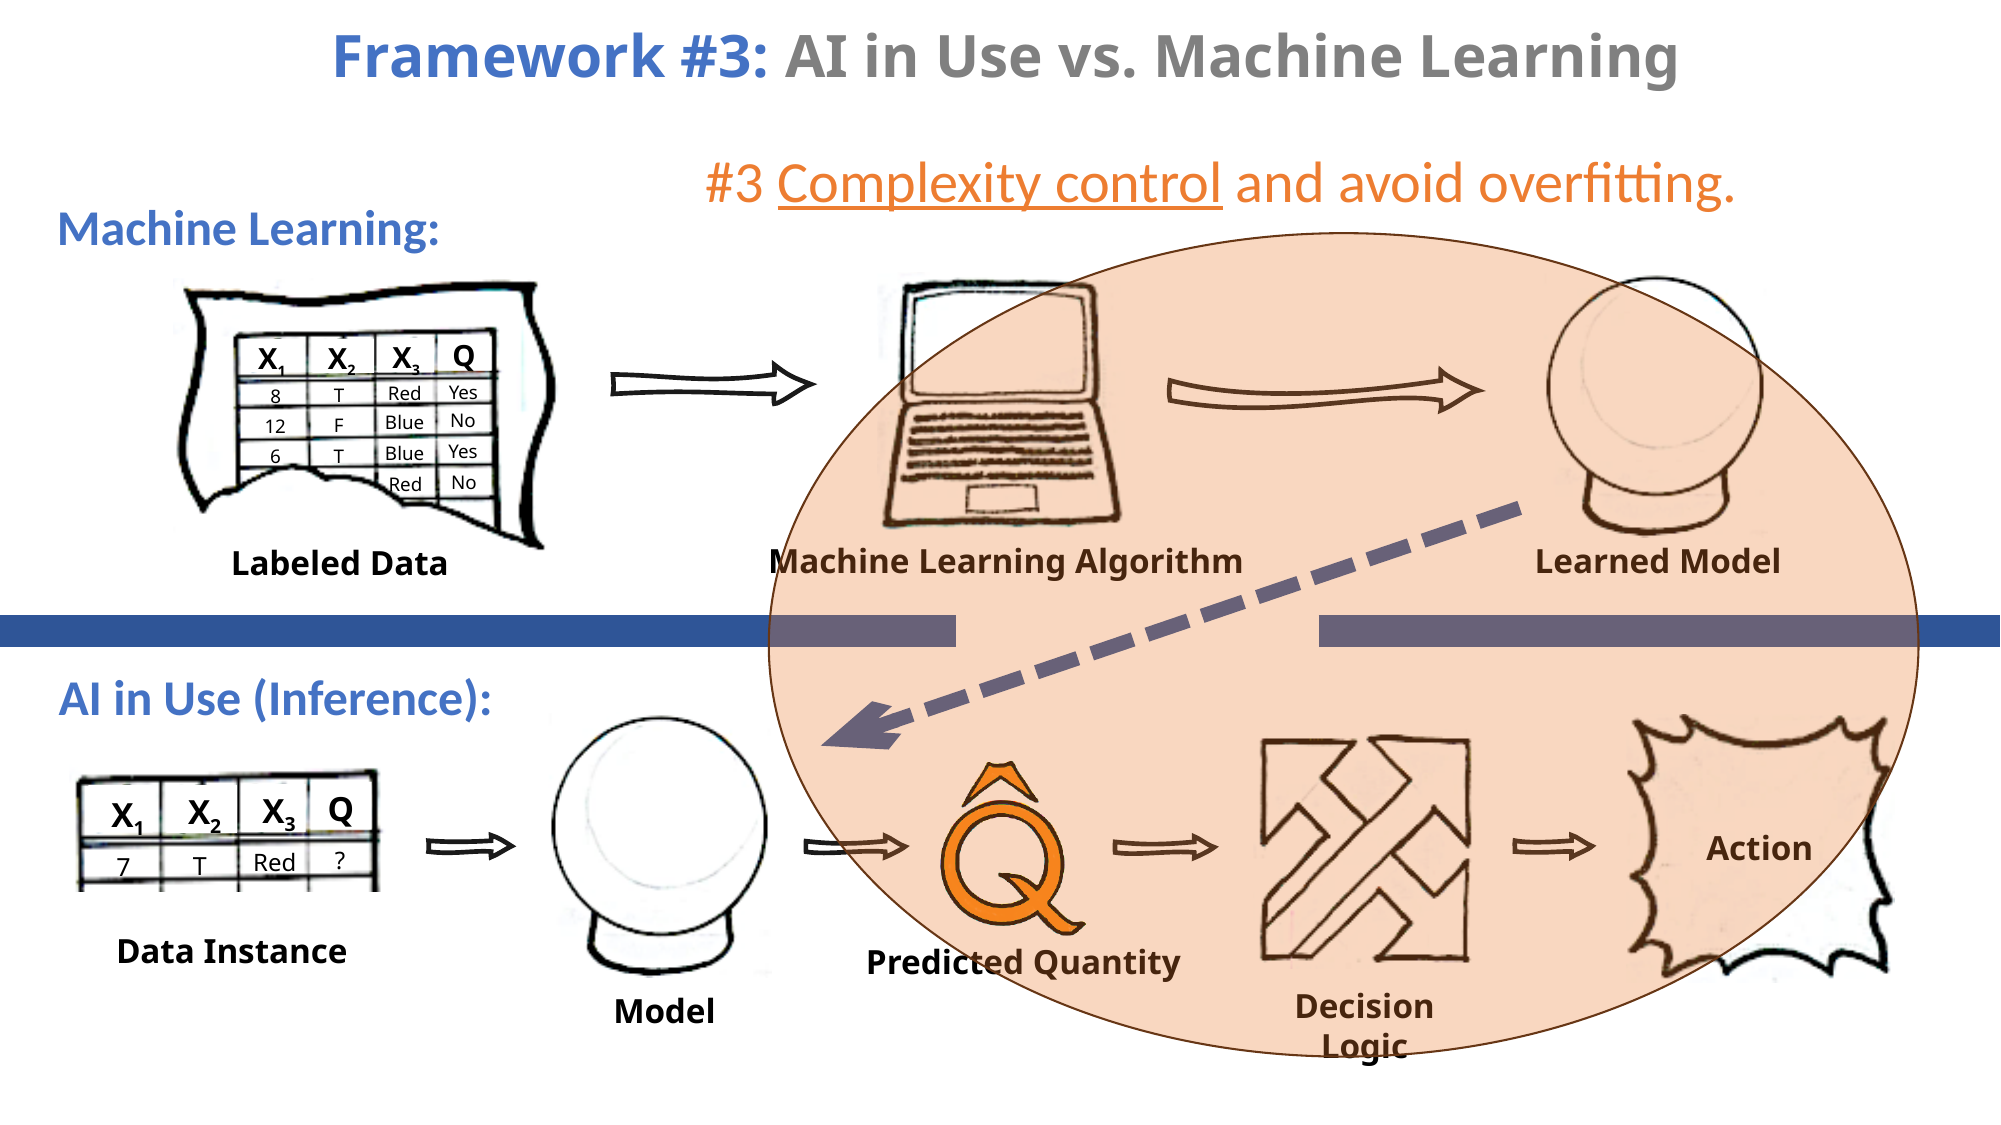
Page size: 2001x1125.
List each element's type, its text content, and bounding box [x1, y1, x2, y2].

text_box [69, 764, 394, 979]
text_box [820, 507, 1520, 746]
text_box Machine Learning: [42, 188, 635, 263]
text_box [767, 632, 1920, 1058]
text_box #3 Complexity control and avoid overfitting. [691, 137, 1753, 222]
text_box [611, 373, 750, 396]
text_box Framework #3: AI in Use vs. Machine Learning [246, 19, 1768, 150]
text_box [768, 589, 820, 630]
text_box [804, 840, 828, 854]
text_box [1096, 232, 1591, 507]
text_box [1626, 714, 1895, 983]
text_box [173, 278, 565, 590]
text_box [750, 272, 1263, 589]
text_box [1515, 272, 1802, 589]
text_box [828, 759, 1219, 990]
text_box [1248, 729, 1481, 1028]
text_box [546, 712, 772, 1039]
text_box AI in Use (Inference): [43, 658, 637, 733]
text_box [427, 833, 514, 859]
text_box [1520, 394, 1920, 630]
